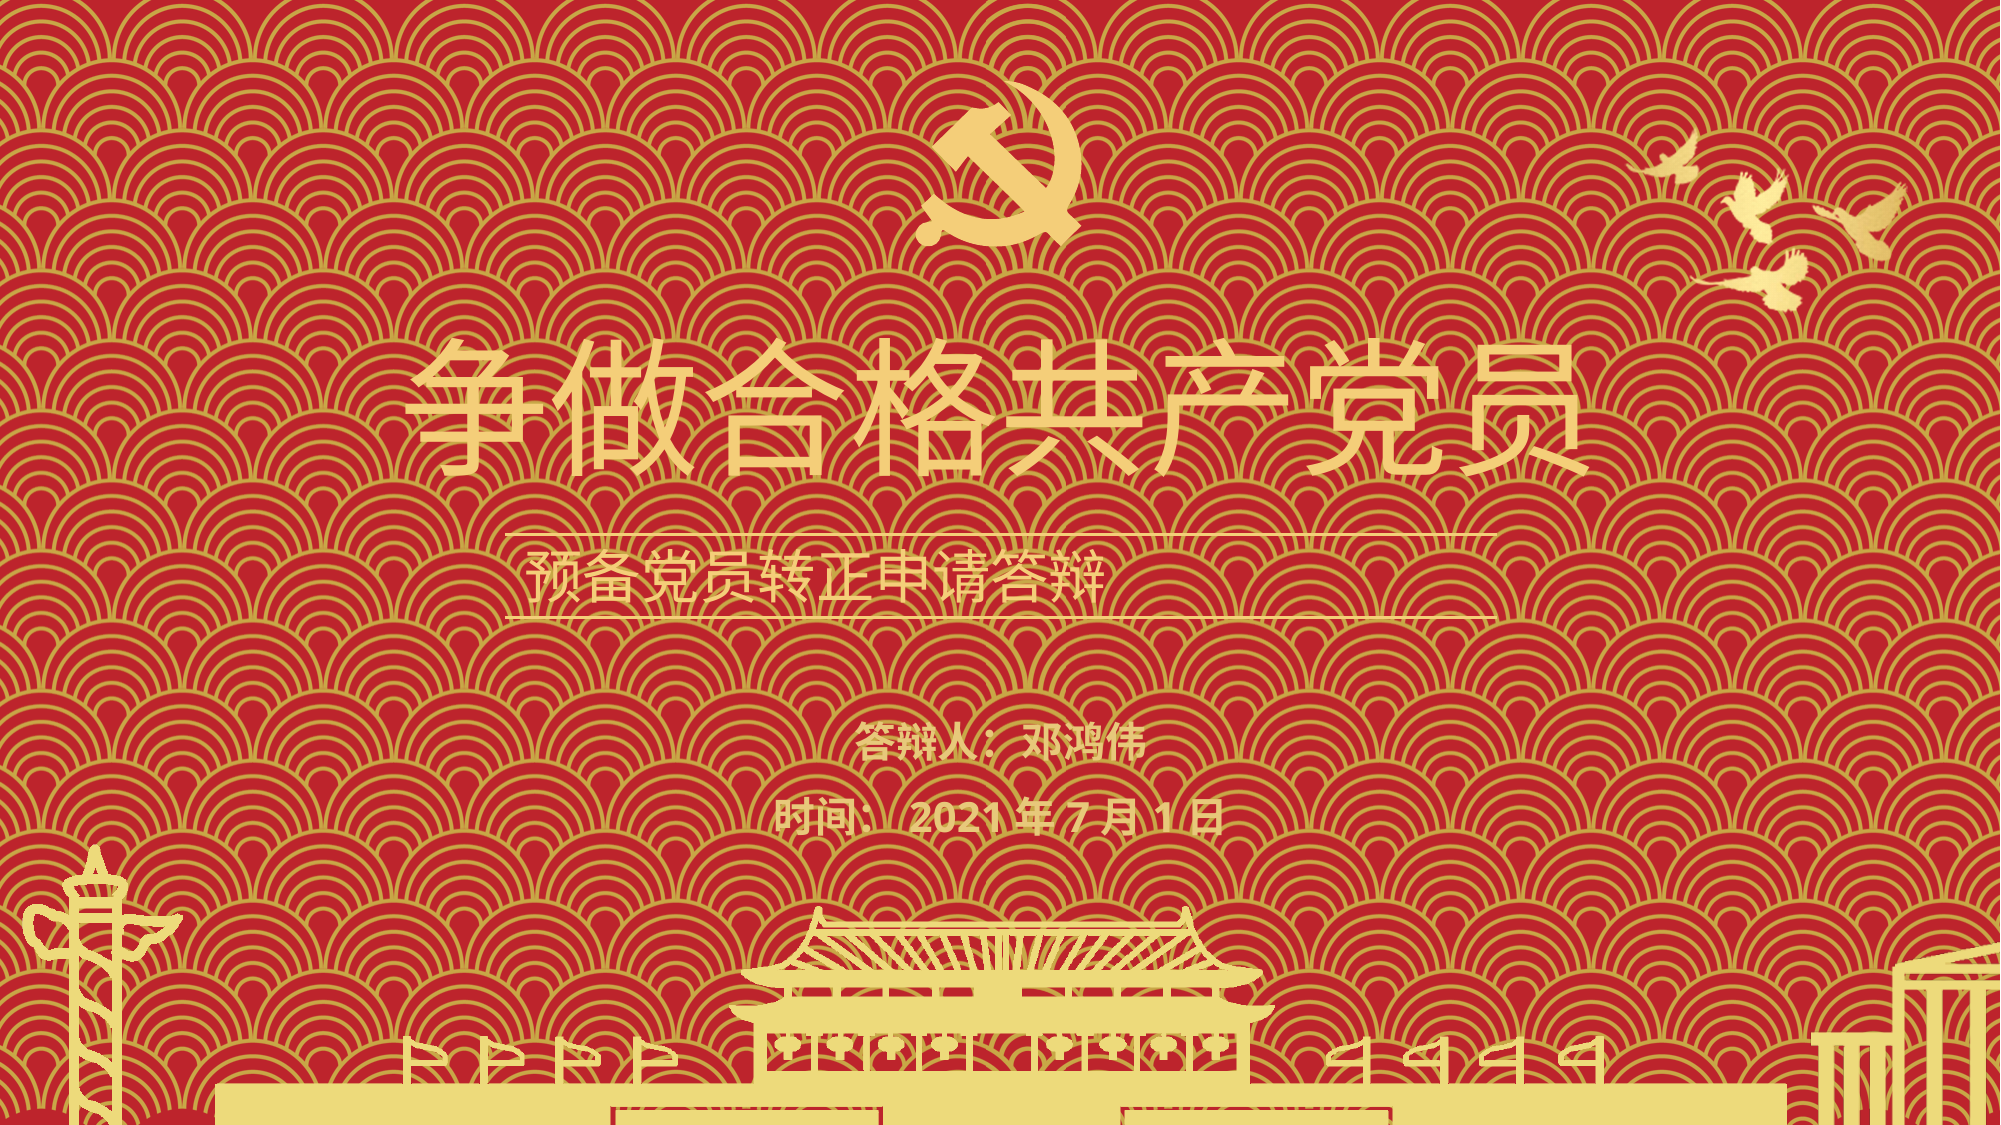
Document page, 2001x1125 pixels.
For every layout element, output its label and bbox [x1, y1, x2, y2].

picture [0, 0, 2000, 1125]
text_box [504, 532, 1497, 619]
